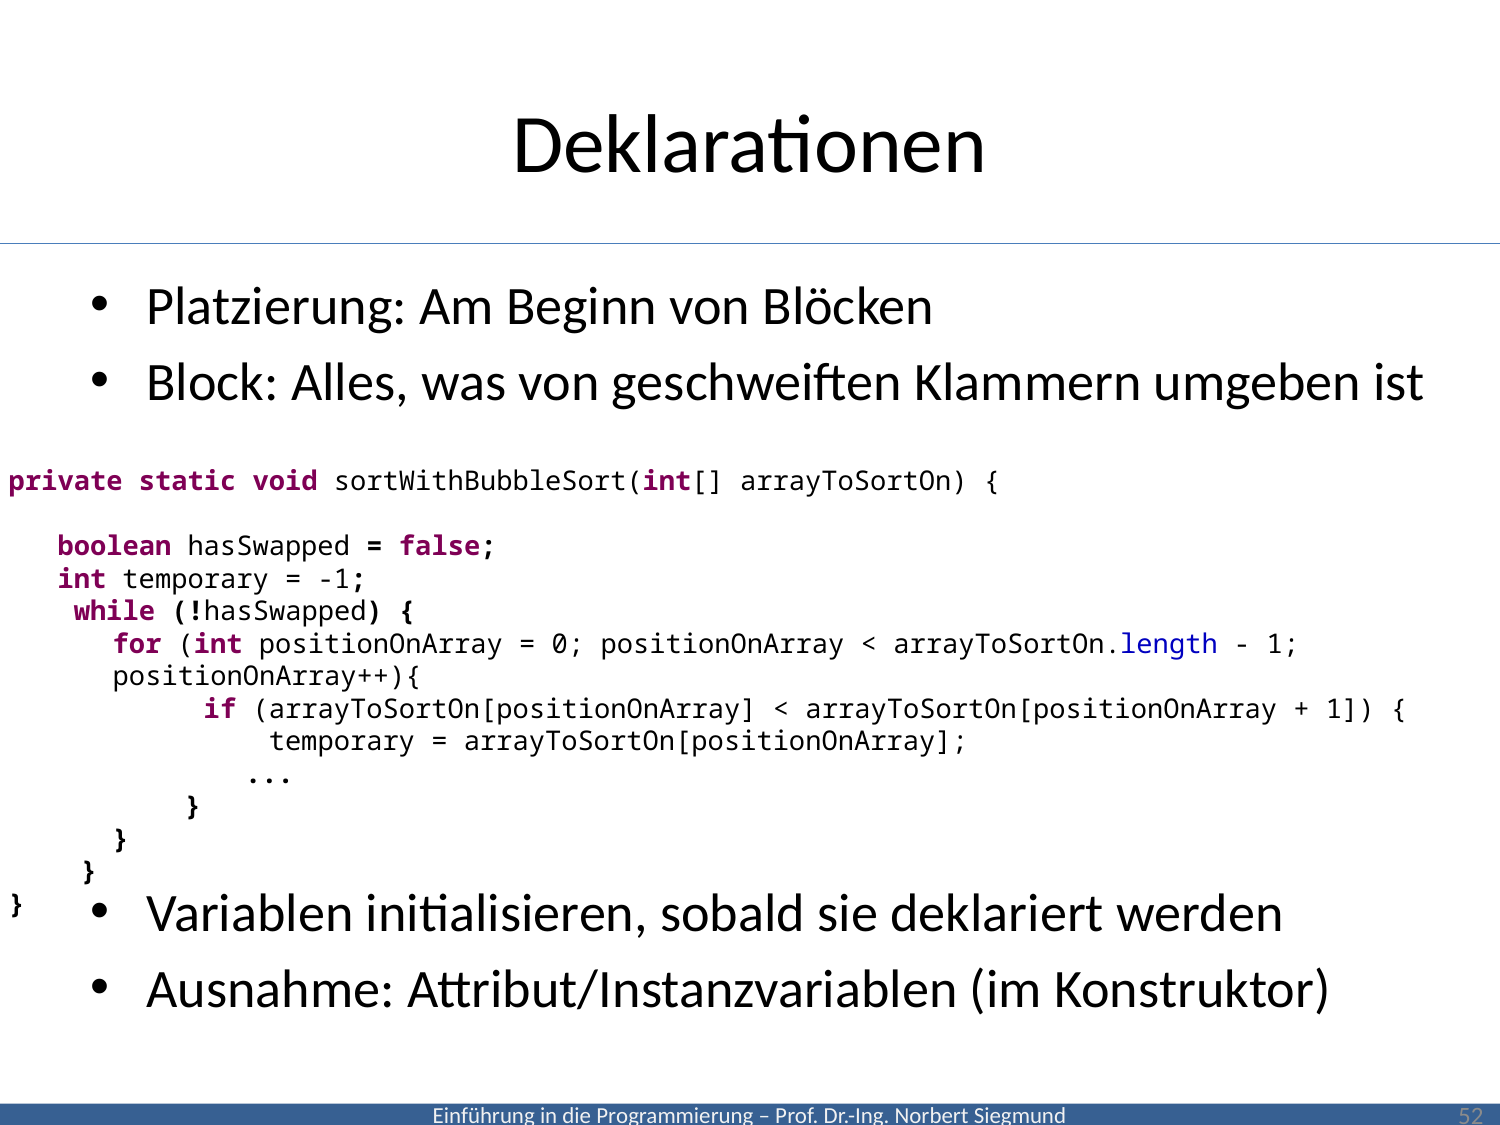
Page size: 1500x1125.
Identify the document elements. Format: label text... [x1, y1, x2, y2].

text_box private static void sortWithBubbleSort(int[] arrayToSortOn) { boolean hasSwapped = false; int temporary = -1; while (!hasSwapped) { for (int positionOnArray = 0; positionOnArray < arrayToSortOn.length - 1; positionOnArray++){ if (arrayToSortOn[positionOnArray] < arrayToSortOn[positionOnArray + 1]) { temporary = arrayToSortOn[positionOnArray]; ... } } } } [0, 456, 1500, 926]
list Platzierung: Am Beginn von Blöcken Block: Alles, was von geschweiften Klammern umgeben ist Variablen initialisieren, sobald sie deklariert werden Ausnahme: Attribut/Instanzvariablen (im Konstruktor) [74, 262, 1495, 456]
list Platzierung: Am Beginn von Blöcken Block: Alles, was von geschweiften Klammern umgeben ist Variablen initialisieren, sobald sie deklariert werden Ausnahme: Attribut/Instanzvariablen (im Konstruktor) [74, 926, 1495, 1104]
slide_number 52 [1148, 1084, 1499, 1125]
title Deklarationen [74, 44, 1426, 233]
